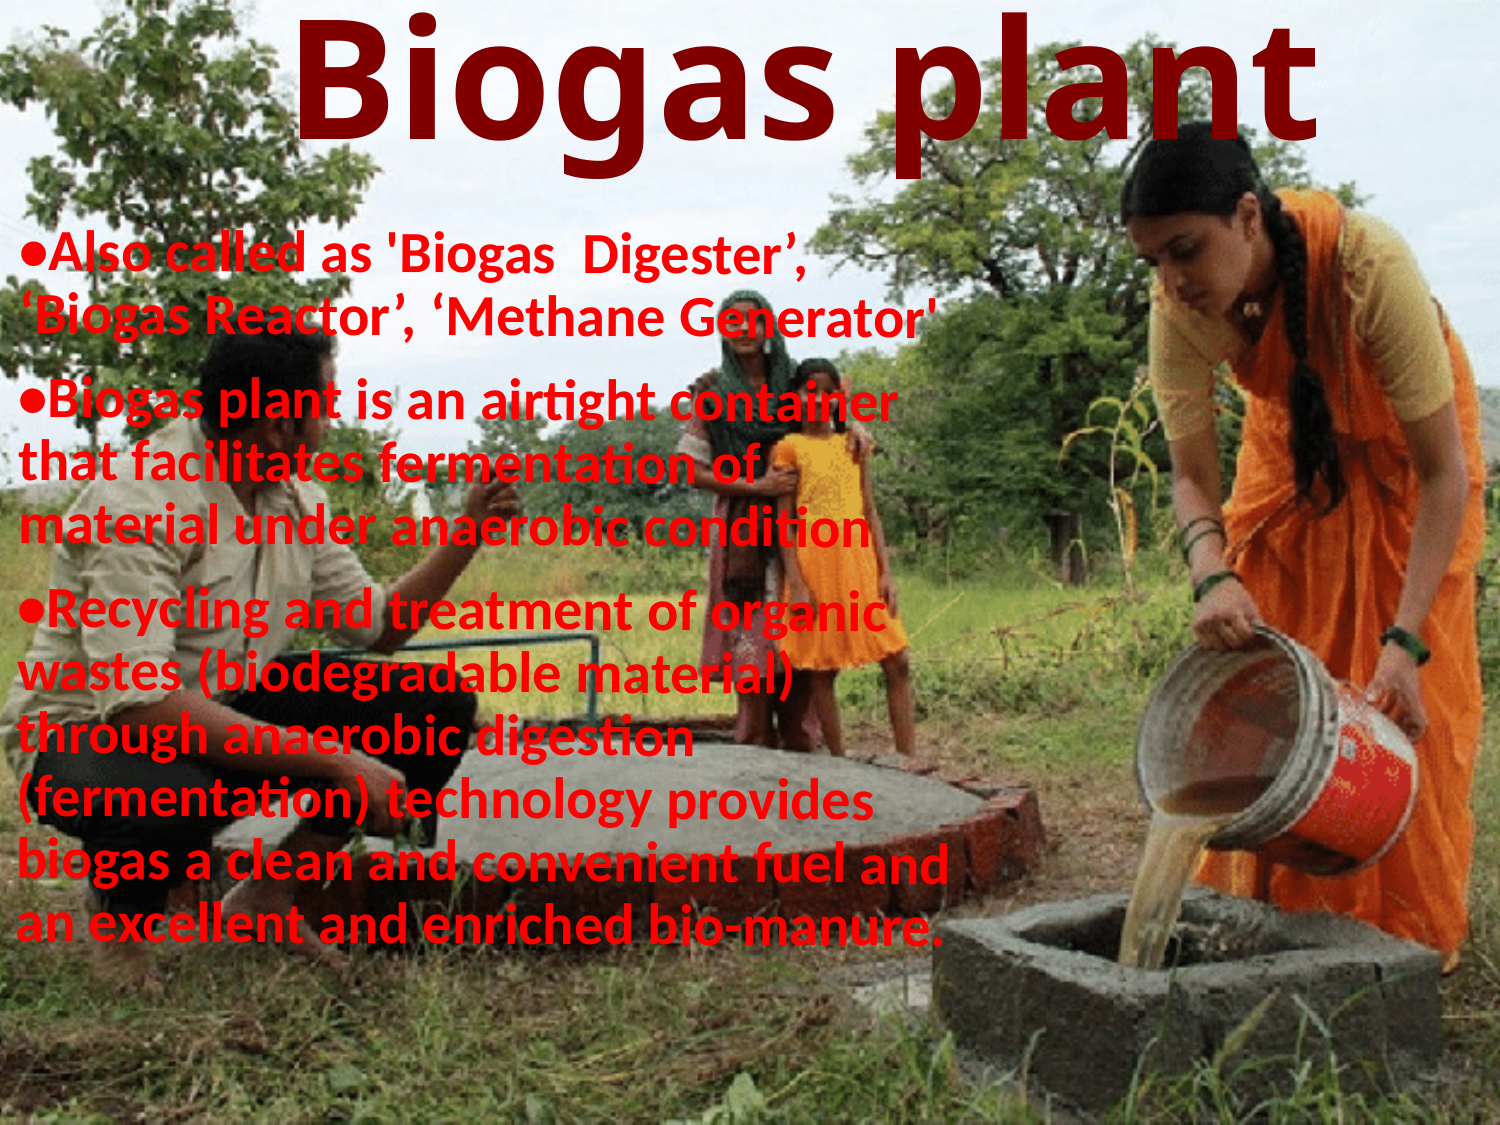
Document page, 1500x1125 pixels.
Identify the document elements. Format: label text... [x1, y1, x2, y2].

title Biogas plant [270, 0, 1371, 183]
list •Also called as 'Biogas Digester’, ‘Biogas Reactor’, ‘Methane Generator' •Biogas plant is an airtight container that facilitates fermentation of material under anaerobic condition •Recycling and treatment of organic wastes (biodegradable material) through anaerobic digestion (fermentation) technology provides biogas a clean and convenient fuel and an excellent and enriched bio-manure. [0, 212, 973, 1119]
picture [0, 0, 1500, 1125]
